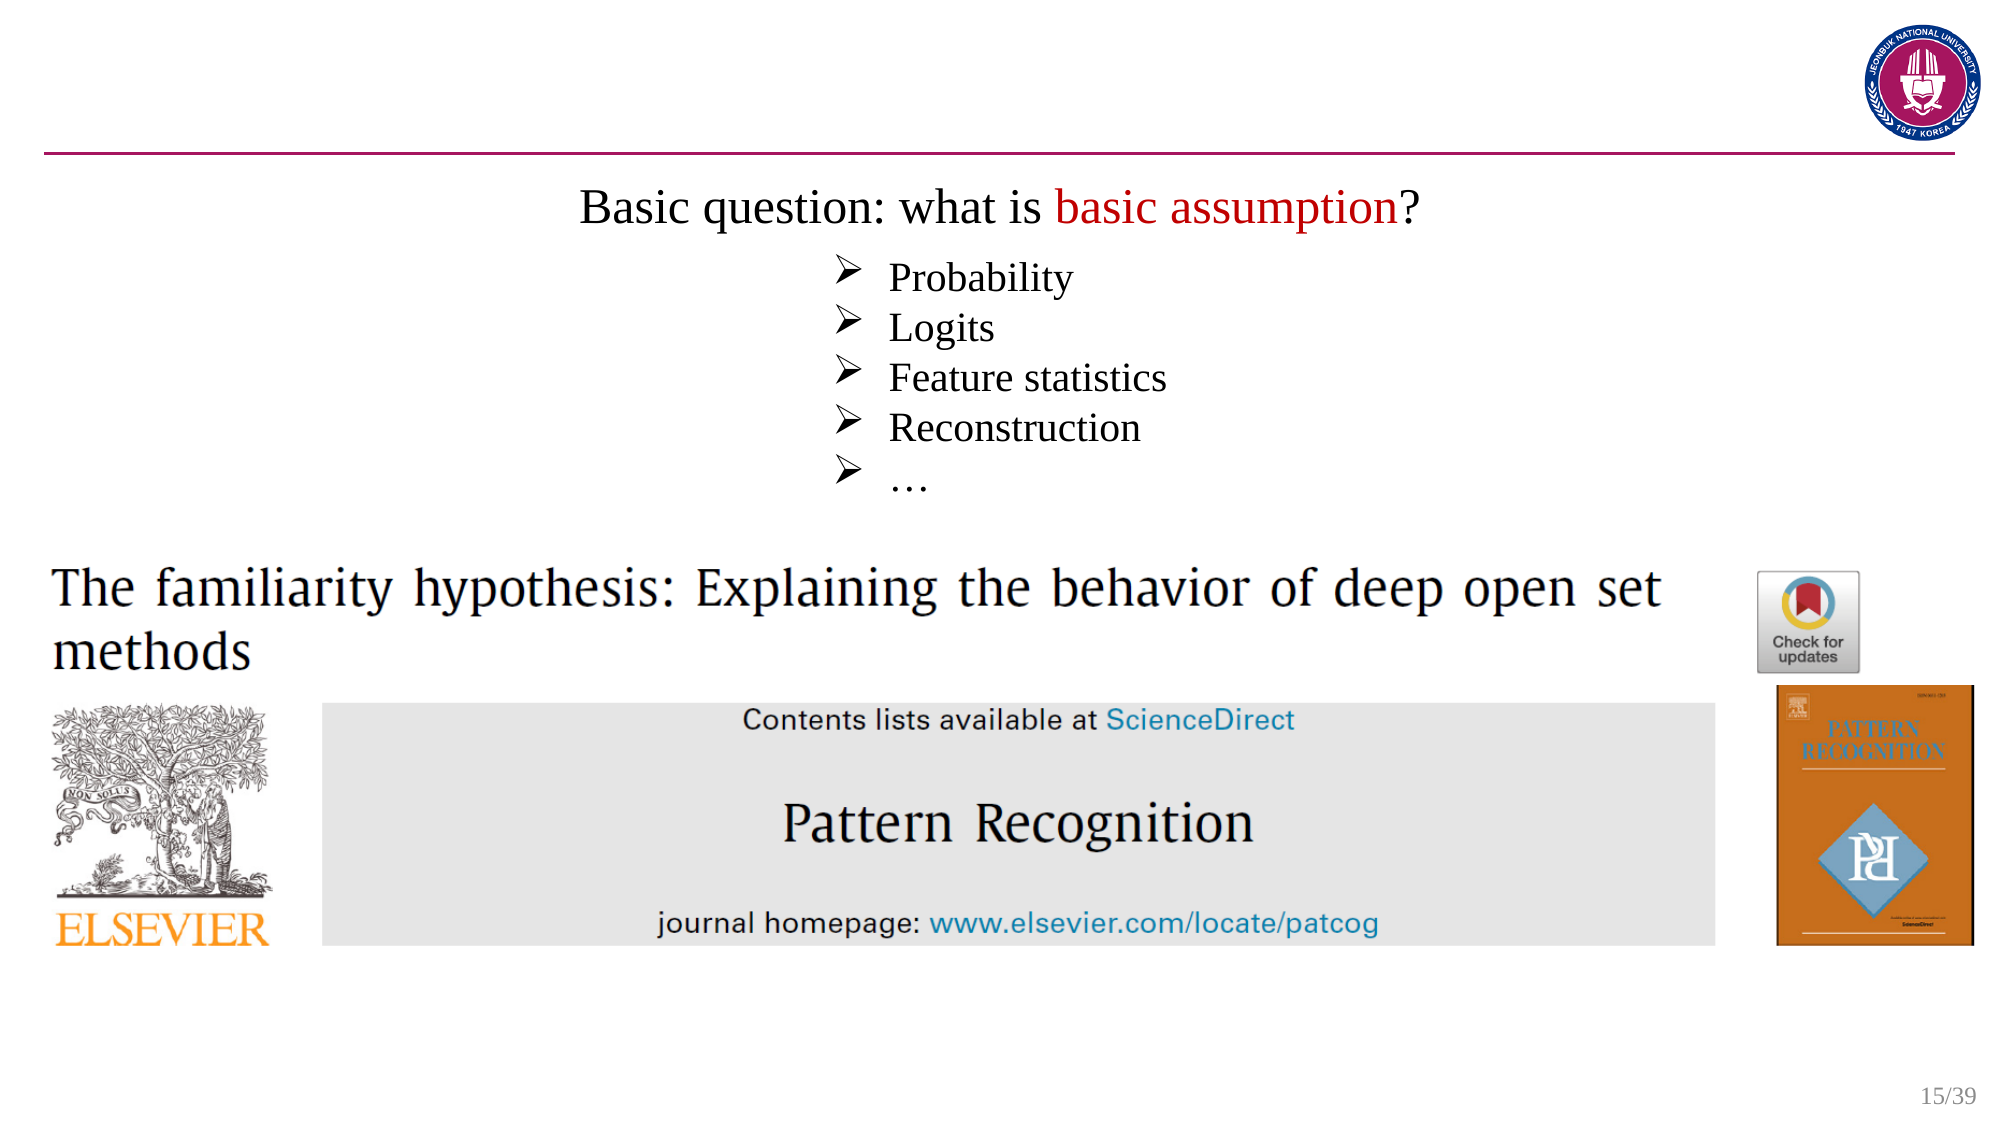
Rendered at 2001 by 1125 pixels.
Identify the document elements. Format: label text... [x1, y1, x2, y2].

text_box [0, 552, 2000, 953]
slide_number 15/39 [1897, 1065, 2000, 1125]
text_box Probability Logits Feature statistics Reconstruction … [817, 242, 1183, 507]
picture [1863, 23, 1982, 142]
list Basic question: what is basic assumption? [67, 172, 1933, 243]
